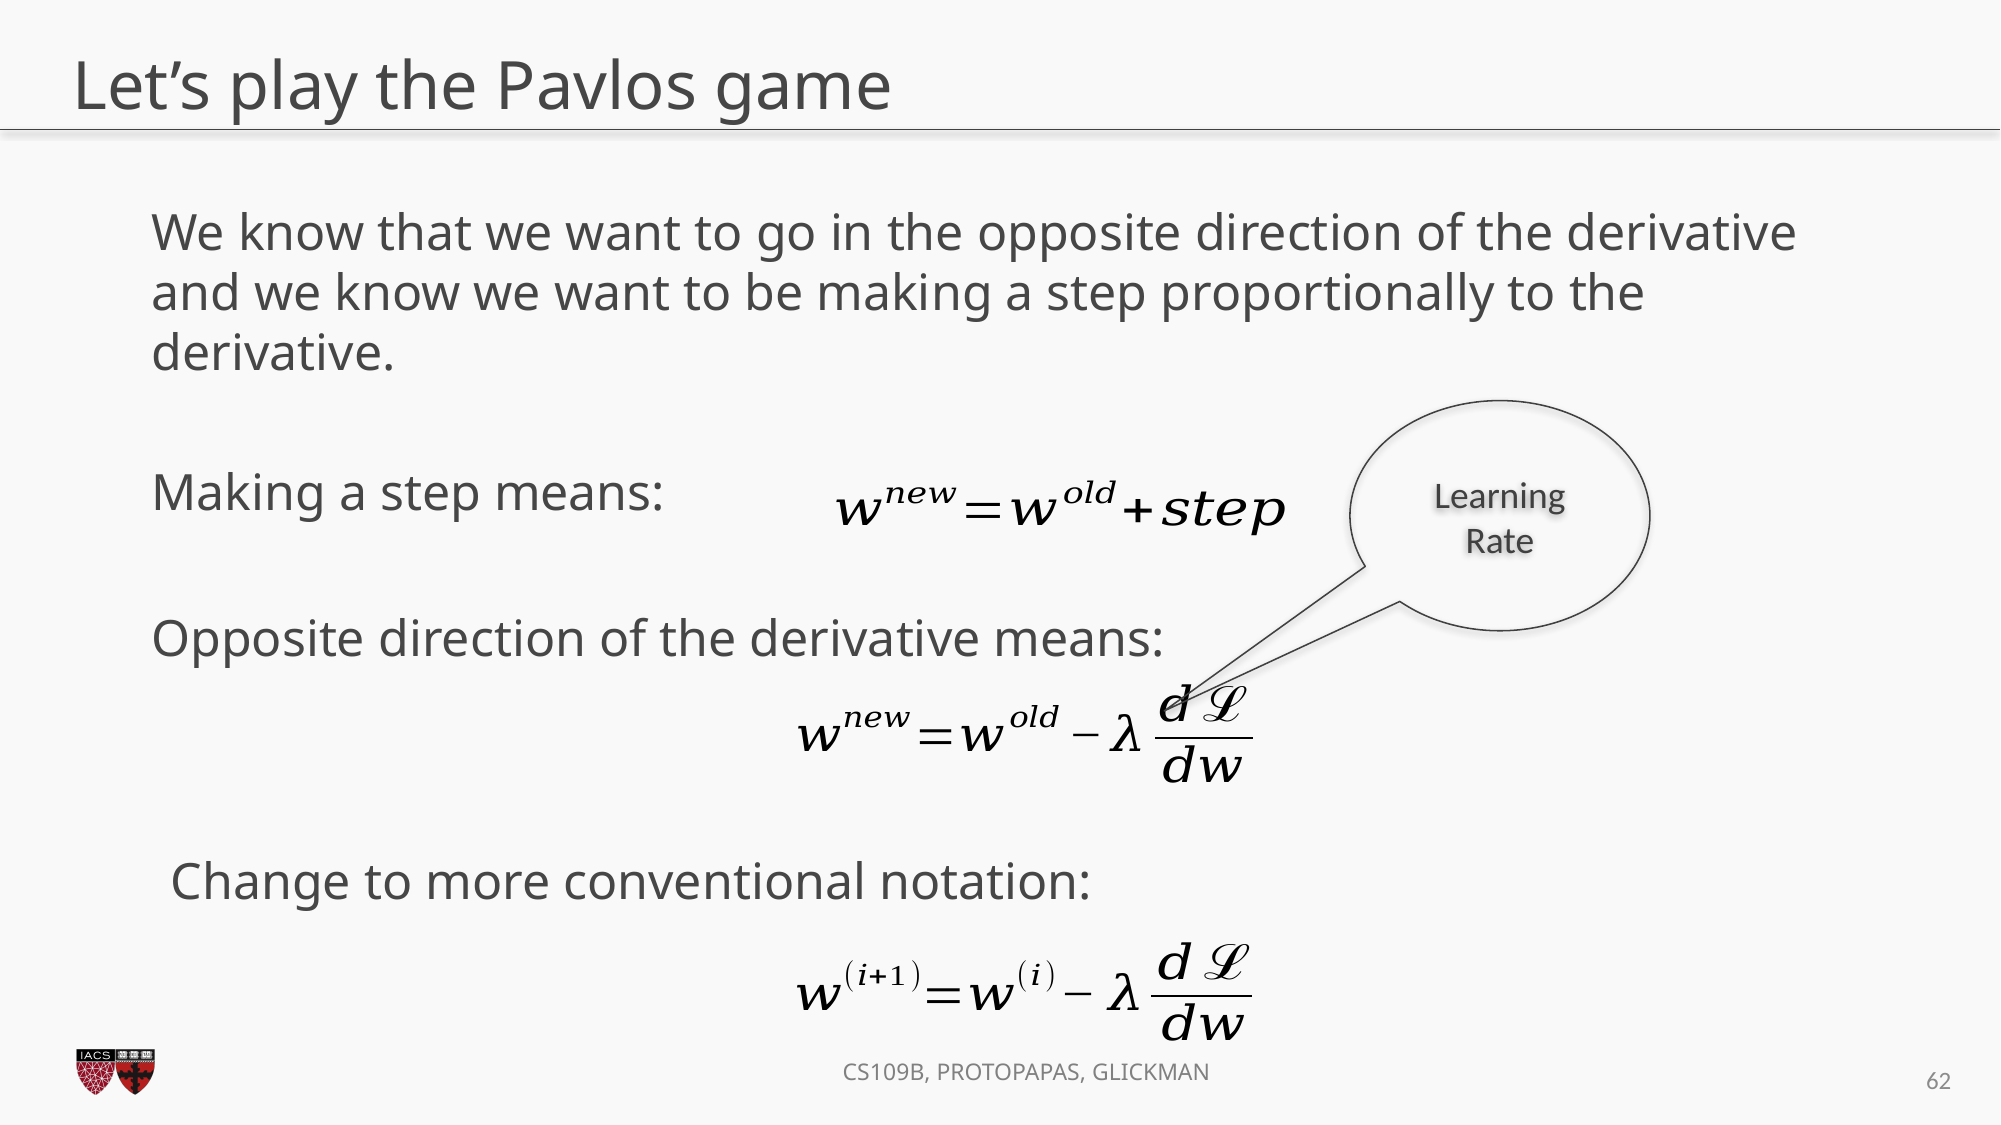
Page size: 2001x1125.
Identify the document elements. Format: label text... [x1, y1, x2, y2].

text_box Change to more conventional notation: [156, 842, 1895, 1069]
picture [75, 1049, 155, 1095]
text_box Learning Rate [1322, 399, 1651, 596]
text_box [136, 598, 1876, 826]
list We know that we want to go in the opposite direction of the derivative and we know we want to be making a step proportionally to the derivative. Making a step means: [136, 193, 1875, 420]
title Let’s play the Pavlos game [57, 35, 1943, 162]
slide_number 62 [1500, 1050, 1967, 1110]
